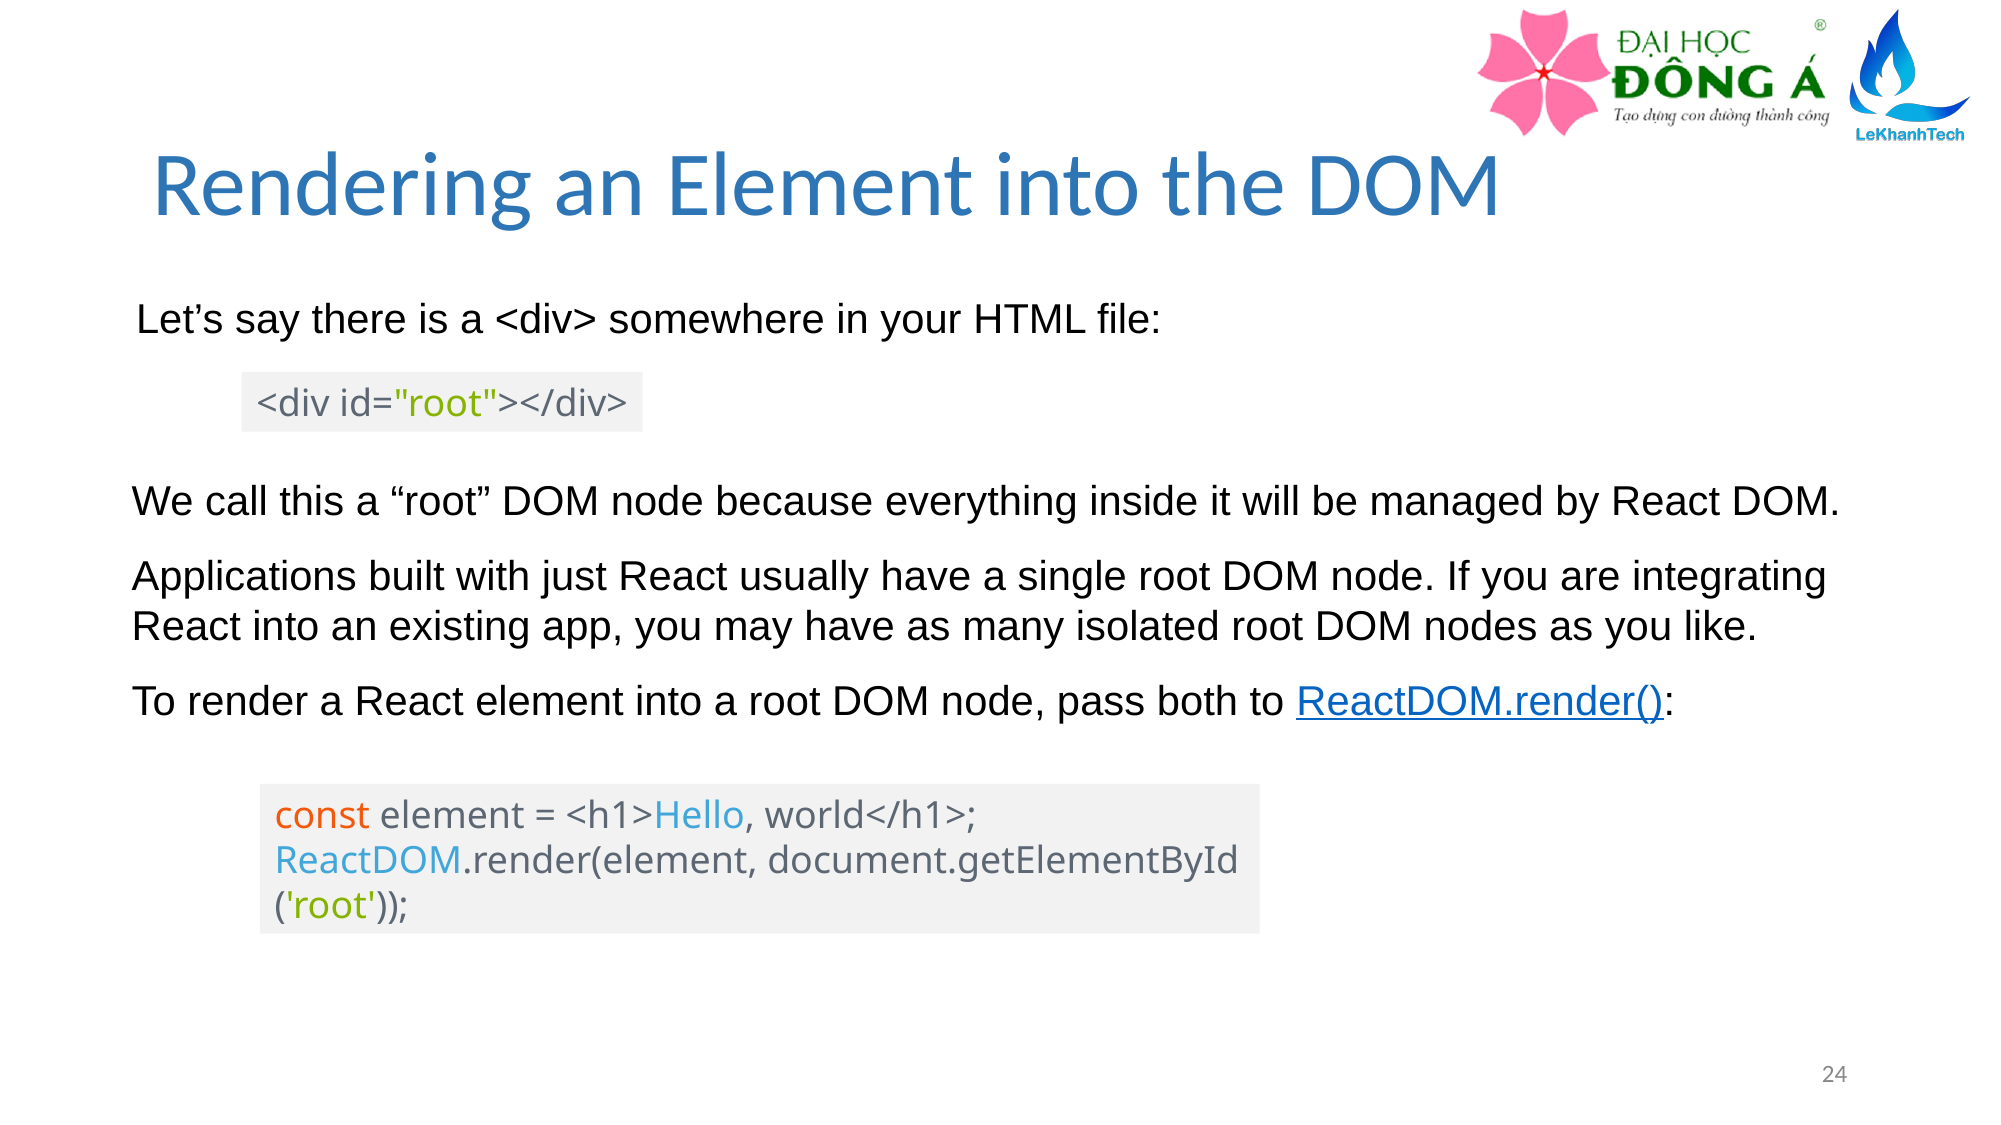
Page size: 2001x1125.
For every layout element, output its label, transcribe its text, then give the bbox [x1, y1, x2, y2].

text_box <div id="root"></div> [241, 371, 643, 432]
text_box const element = <h1>Hello, world</h1>; ReactDOM.render(element, document.getElementById('root')); [259, 783, 1260, 934]
title Rendering an Element into the DOM [137, 91, 1863, 280]
slide_number 24 [1412, 1042, 1863, 1103]
text_box Let’s say there is a <div> somewhere in your HTML file: [121, 284, 1178, 350]
text_box We call this a “root” DOM node because everything inside it will be managed by React DOM. Applications built with just React usually have a single root DOM node. If you are integrating React into an existing app, you may have as many isolated root DOM nodes as you like. To render a React element into a root DOM node, pass both to ReactDOM.render(): [116, 466, 1863, 732]
picture [1465, 5, 1980, 144]
